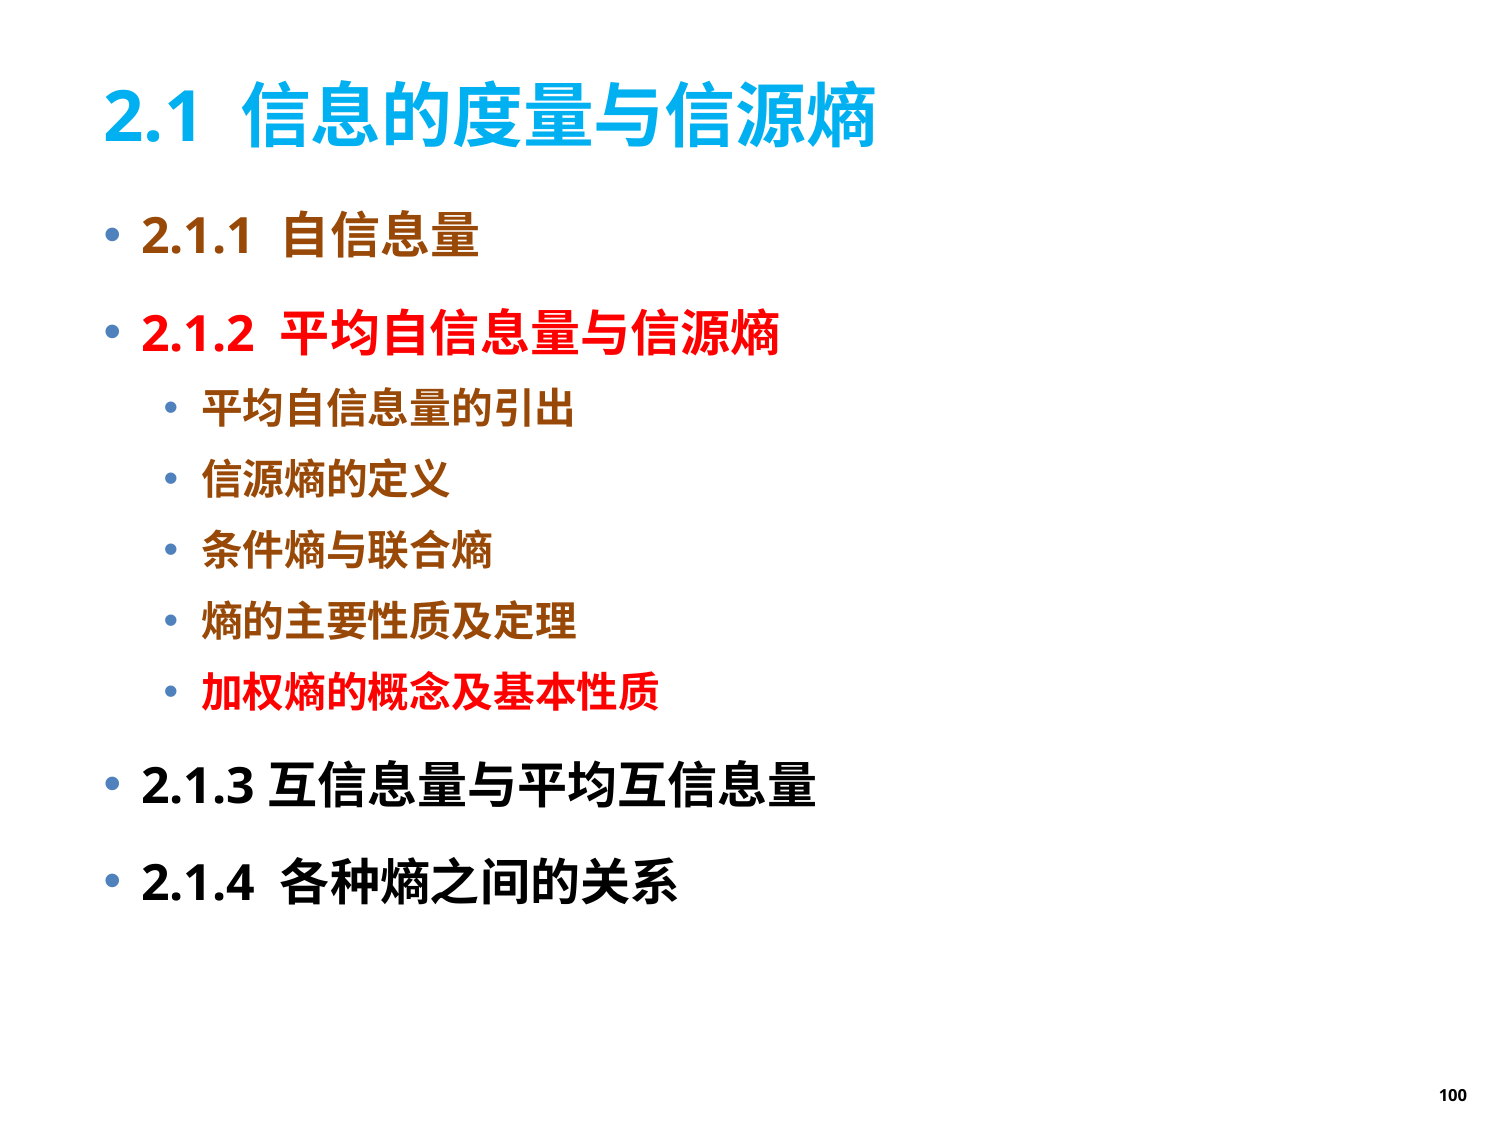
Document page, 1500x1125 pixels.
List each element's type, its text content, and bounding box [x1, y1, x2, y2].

title 2.1 信息的度量与信源熵 [88, 30, 1412, 164]
list 2.1.1 自信息量 2.1.2 平均自信息量与信源熵 平均自信息量的引出 信源熵的定义 条件熵与联合熵 熵的主要性质及定理 加权熵的概念及基本性质 2.1.3互信息量与平均互信息量 2.1.4 各种熵之间的关系 [88, 196, 1412, 1024]
slide_number 100 [1379, 1075, 1483, 1118]
